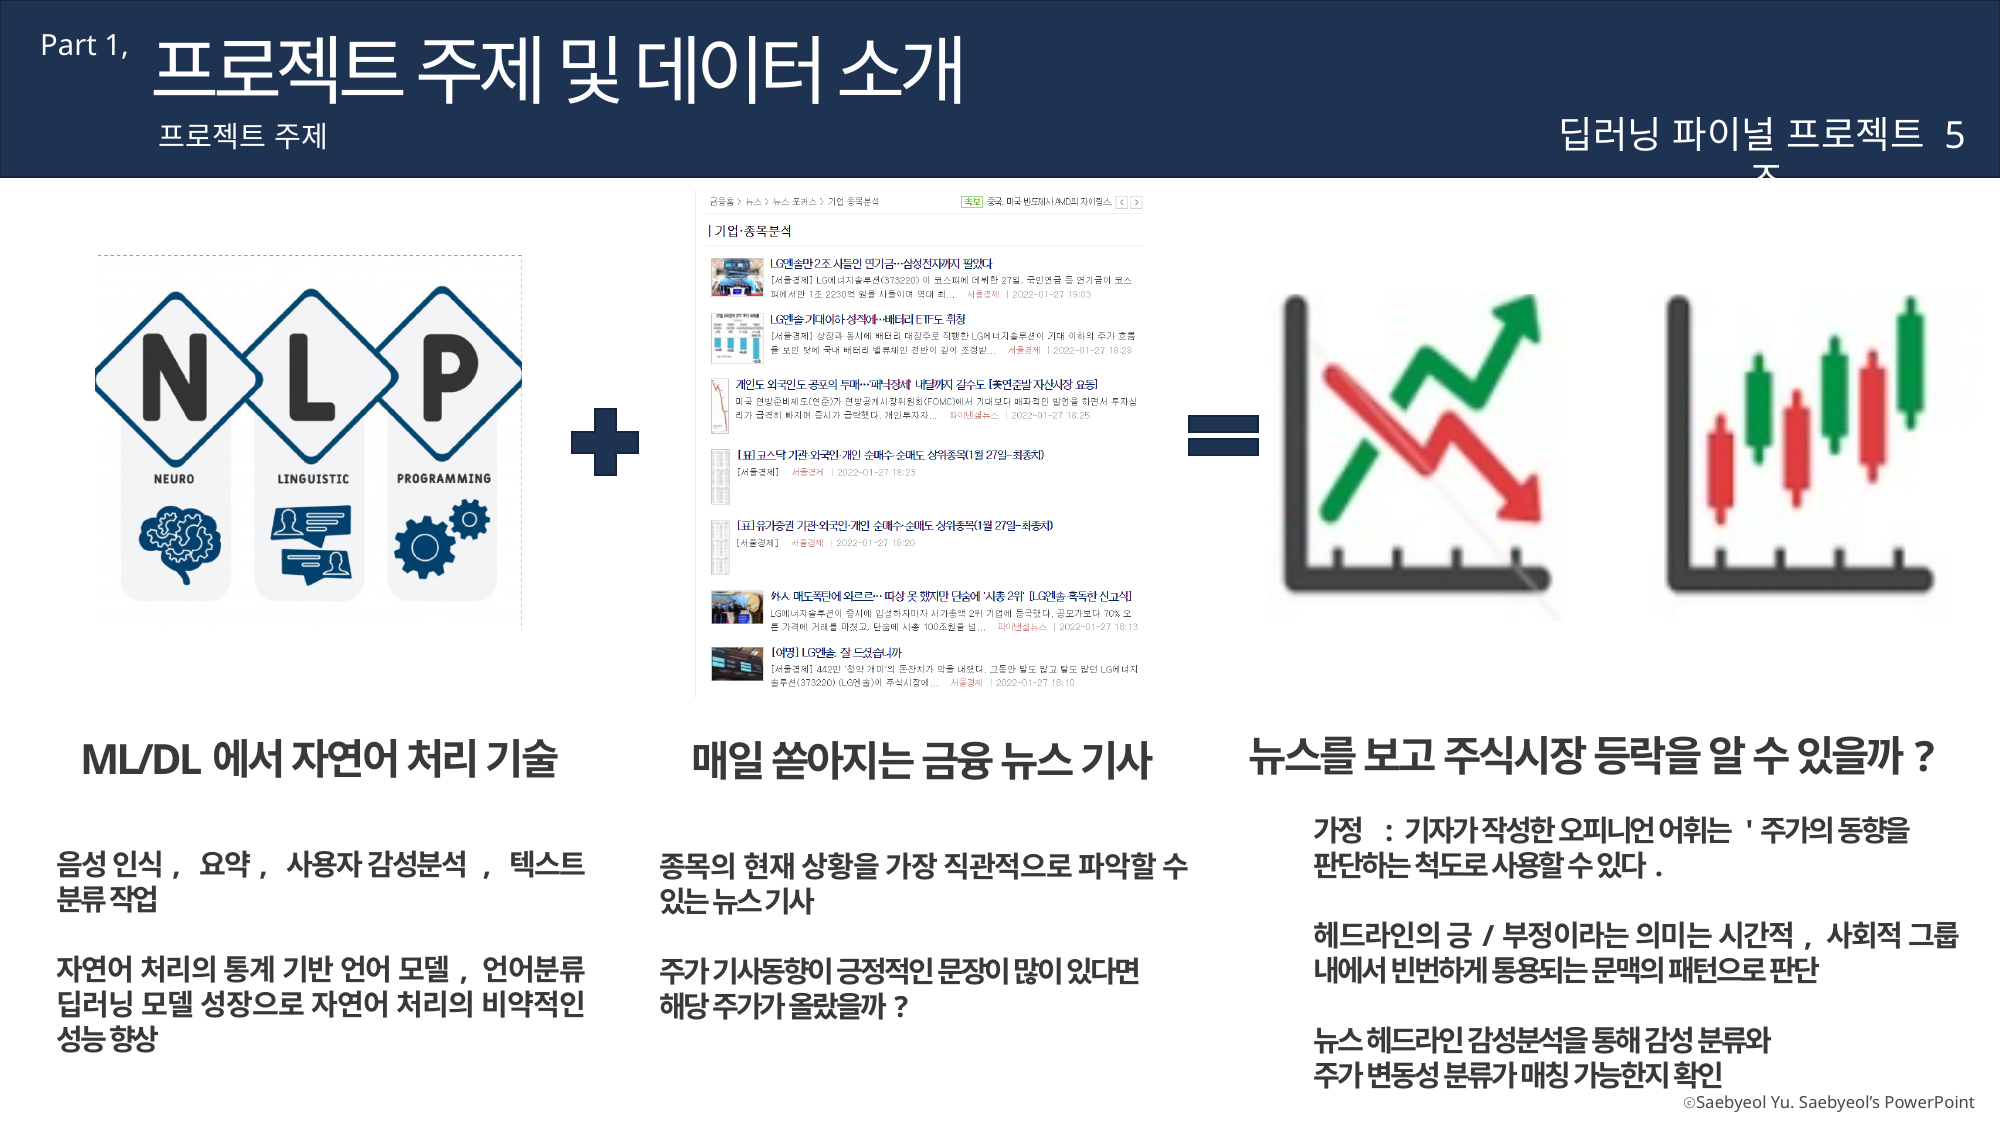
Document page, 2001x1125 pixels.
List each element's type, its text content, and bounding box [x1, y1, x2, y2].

picture [695, 190, 1150, 698]
text_box 프로젝트 주제 [143, 110, 393, 161]
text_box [1244, 722, 1973, 1103]
text_box Part 1, [25, 19, 152, 69]
text_box [1188, 438, 1248, 456]
text_box [571, 408, 639, 476]
picture [1248, 294, 1983, 621]
text_box 딥러닝 파이널 프로젝트 5조 [1533, 103, 2000, 209]
text_box [0, 0, 2000, 178]
text_box [1188, 415, 1248, 433]
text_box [644, 727, 1202, 1033]
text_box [41, 725, 599, 1031]
text_box 프로젝트 주제 및 데이터 소개 [135, 16, 984, 122]
picture [94, 255, 522, 630]
